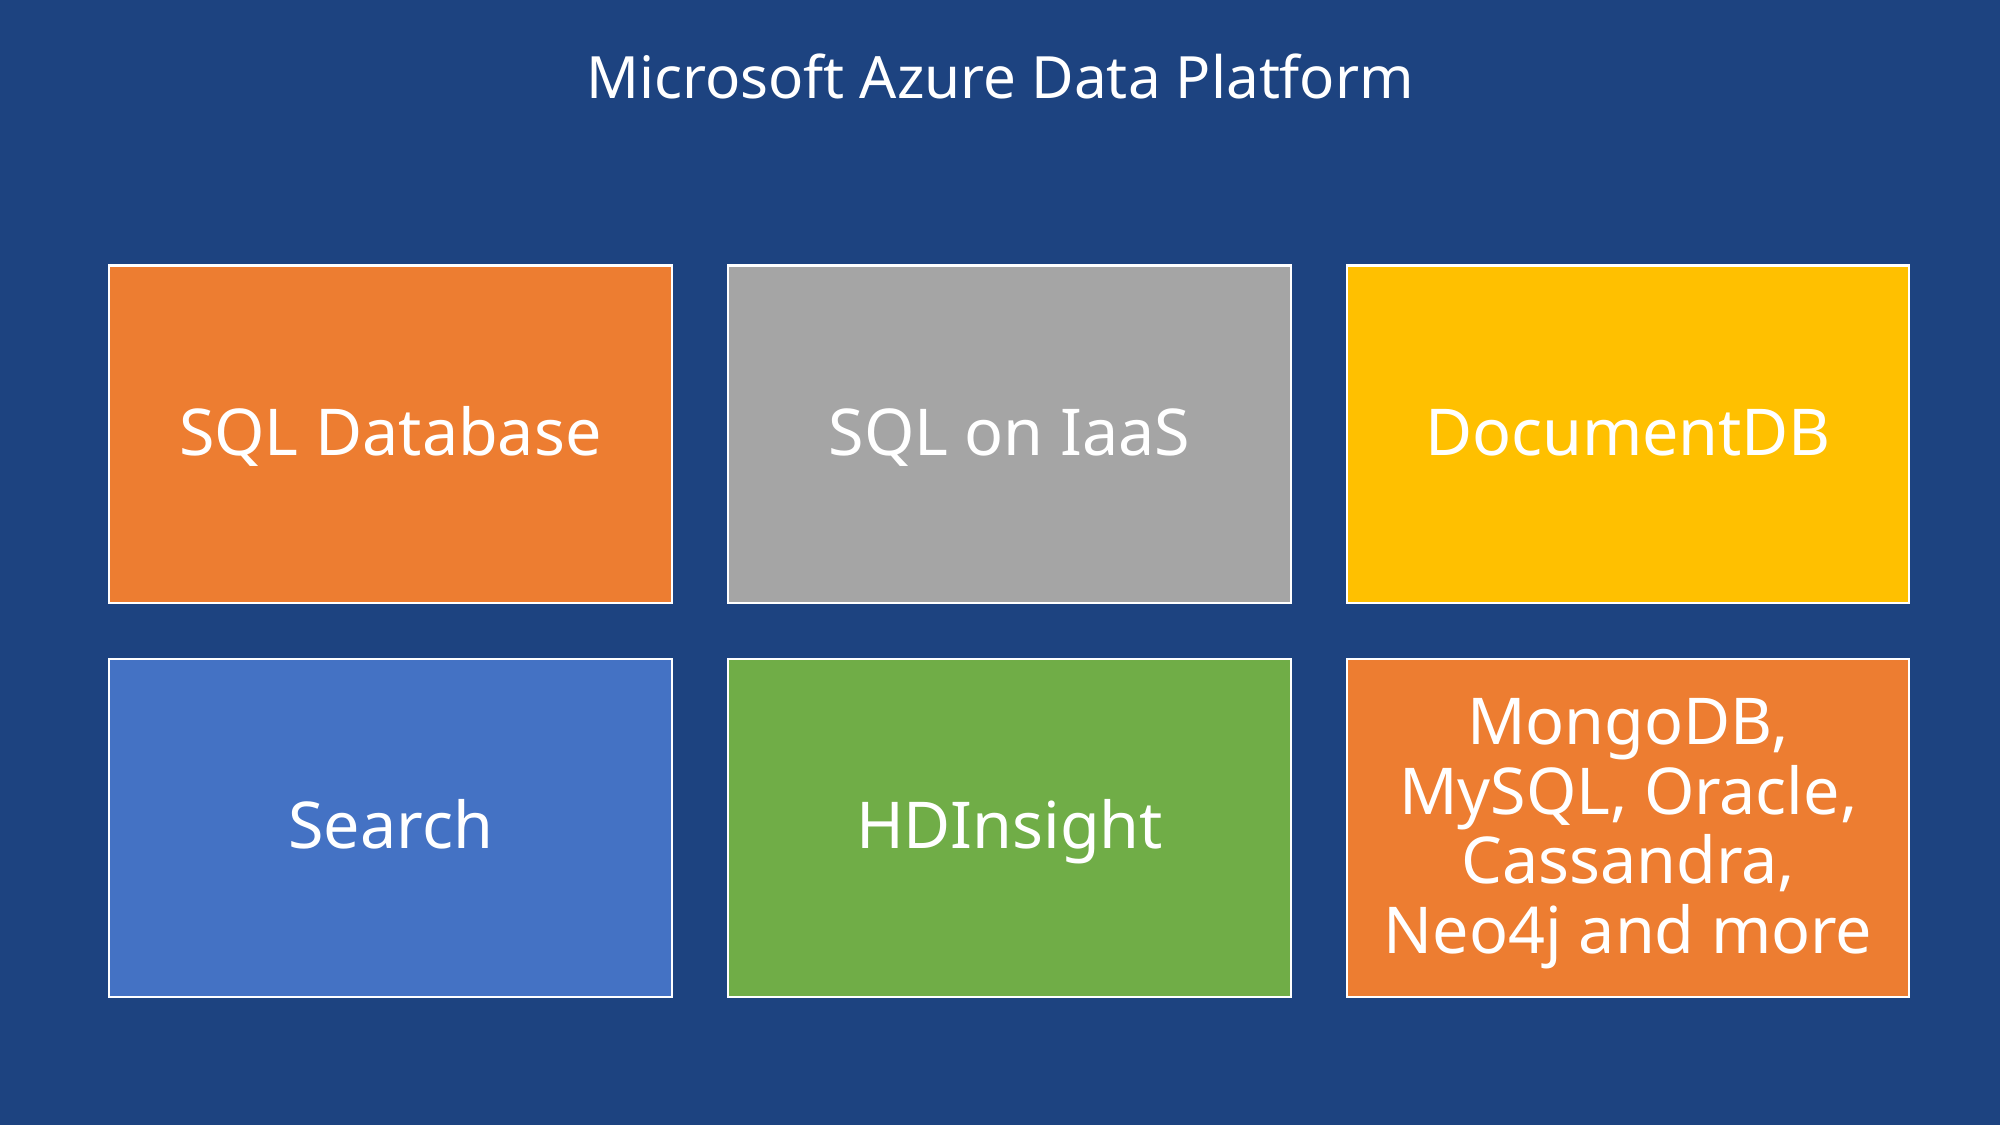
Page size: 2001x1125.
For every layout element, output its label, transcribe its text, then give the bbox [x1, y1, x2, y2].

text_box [109, 229, 1910, 1033]
text_box Microsoft Azure Data Platform [0, 0, 2000, 160]
